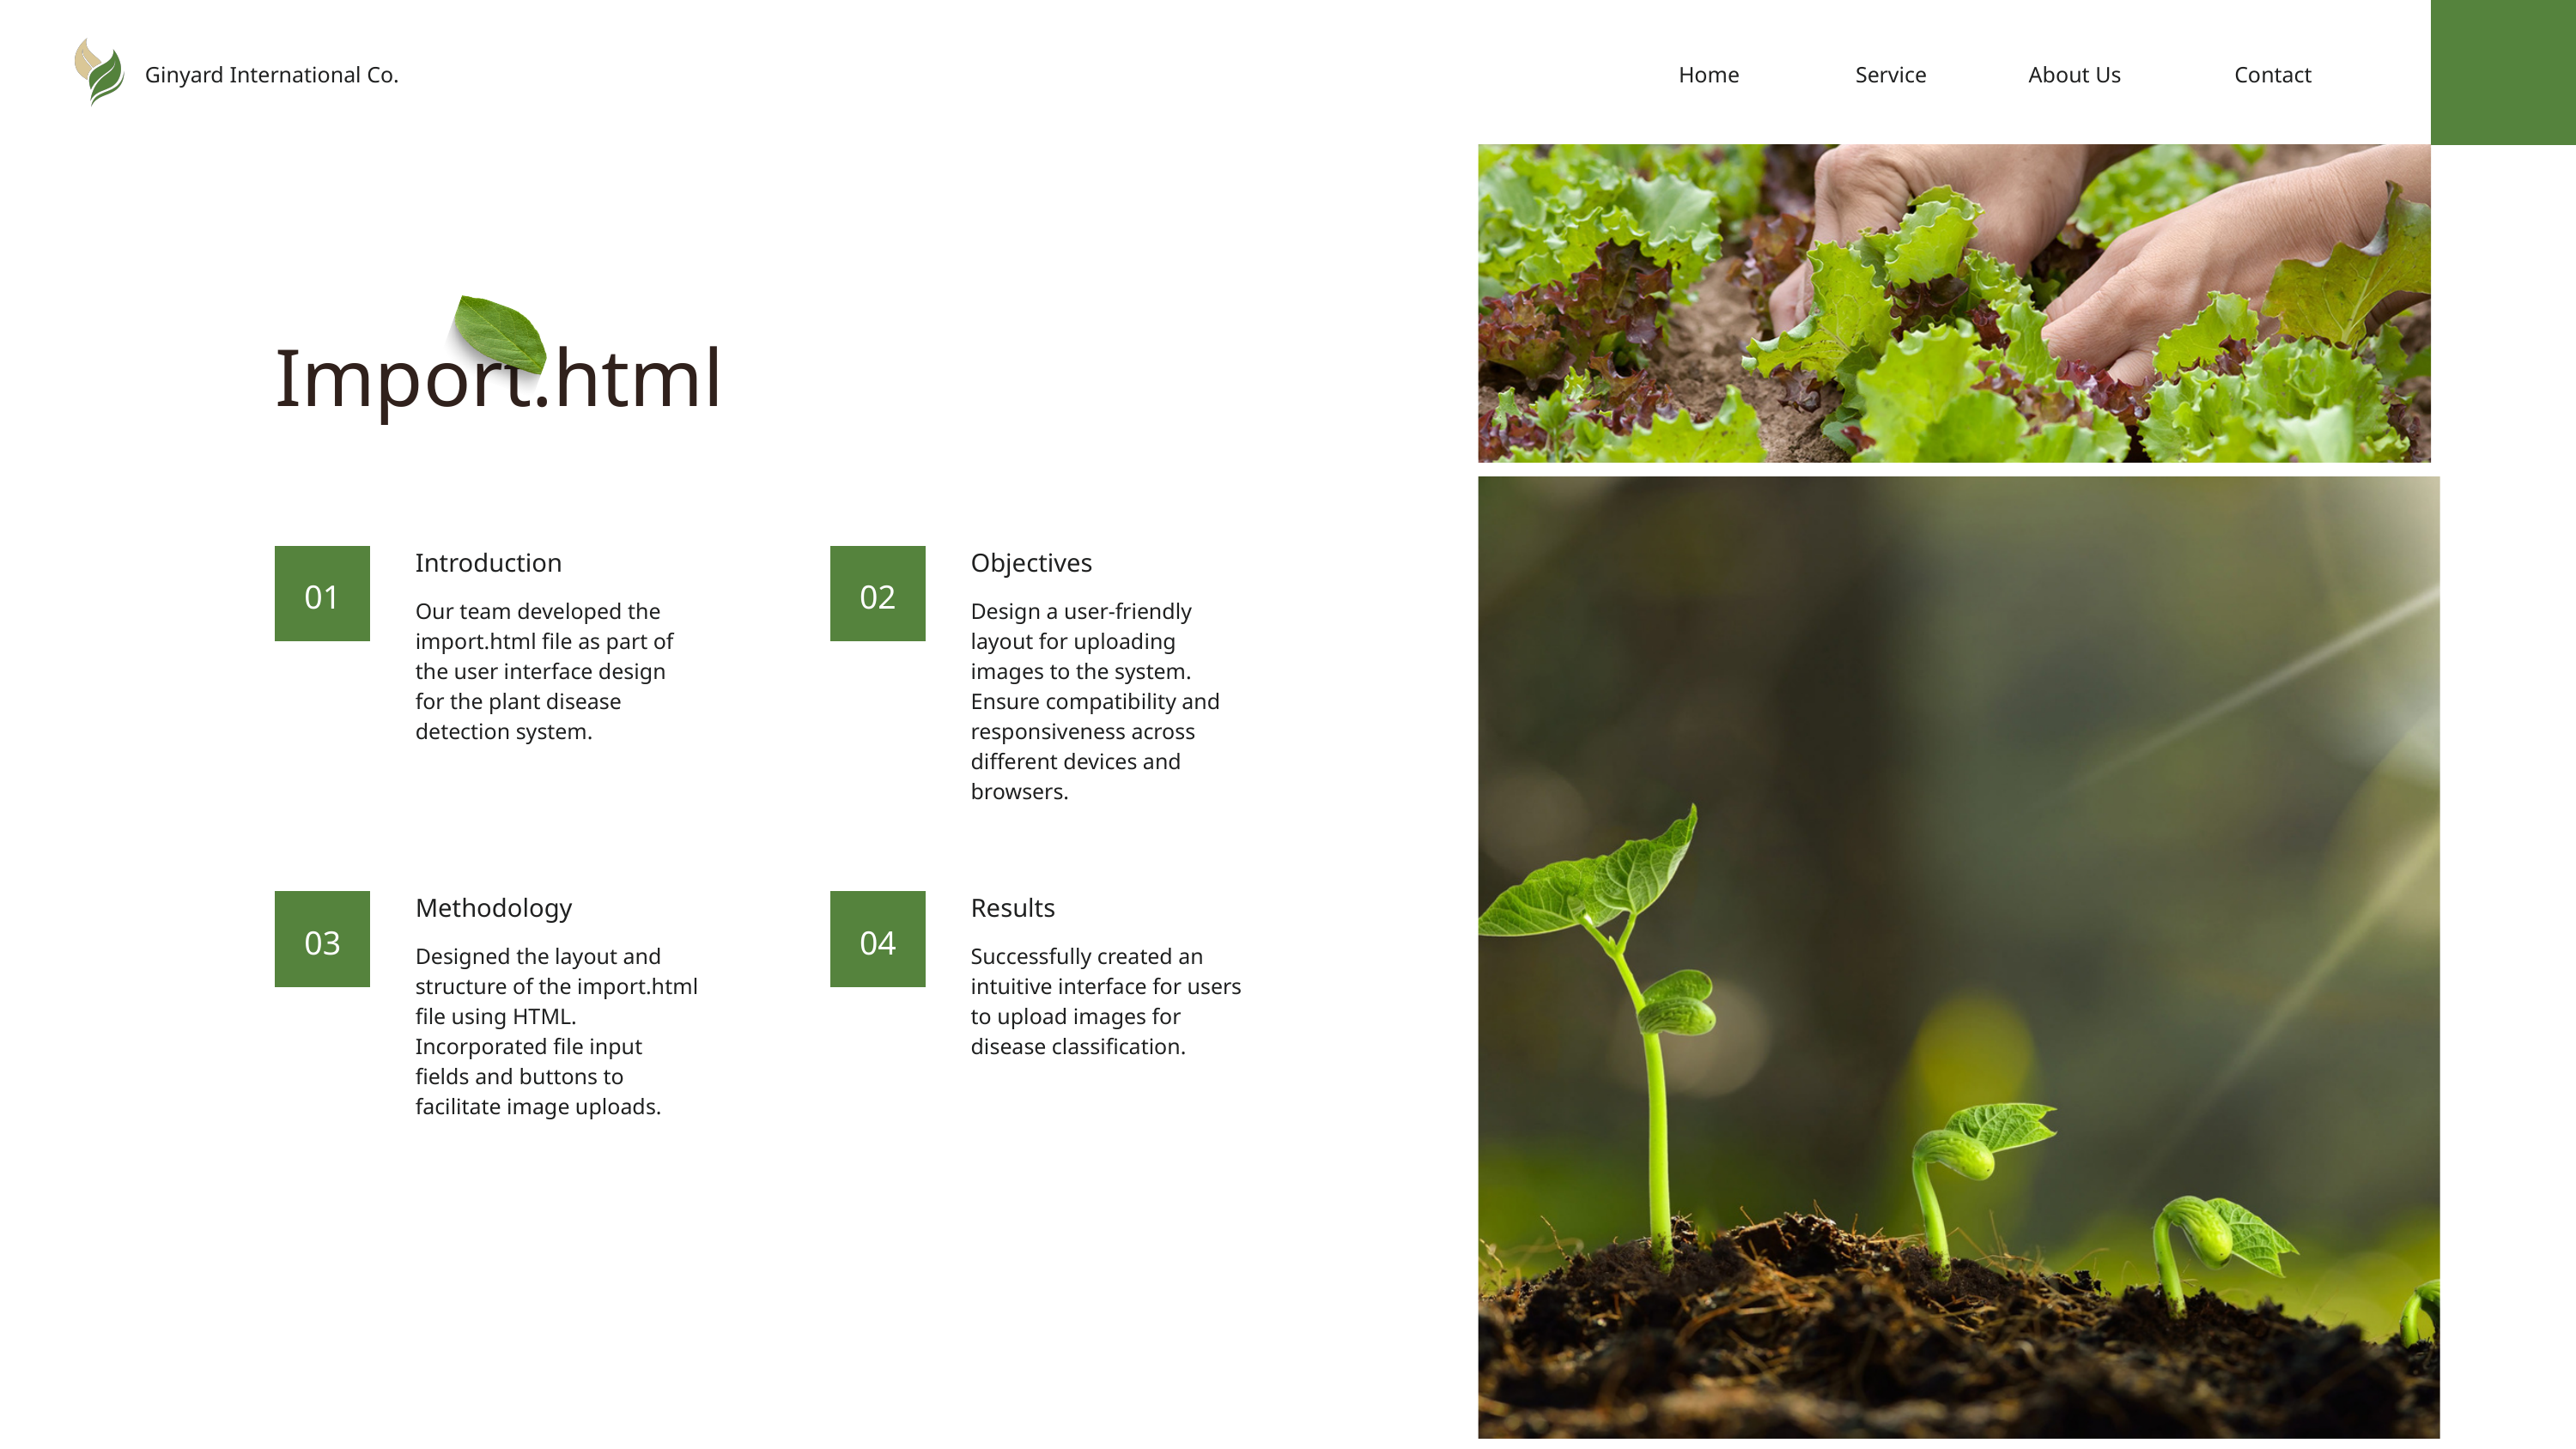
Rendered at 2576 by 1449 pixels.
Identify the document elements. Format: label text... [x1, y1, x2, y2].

text_box Successfully created an intuitive interface for users to upload images for disease classification. [970, 938, 1255, 1089]
text_box Contact [2234, 57, 2372, 88]
text_box [74, 38, 125, 107]
text_box Methodology [415, 887, 699, 923]
text_box About Us [2028, 57, 2178, 88]
text_box Service [1856, 57, 1959, 88]
text_box Our team developed the import.html file as part of the user interface design for the plant disease detection system. [415, 593, 699, 774]
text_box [2430, 0, 2576, 145]
text_box [437, 291, 559, 398]
text_box Introduction [415, 542, 699, 577]
text_box Import.html [275, 321, 844, 422]
text_box Ginyard International Co. [144, 57, 543, 88]
text_box Designed the layout and structure of the import.html file using HTML. Incorporated file input fields and buttons to facilitate image uploads. [415, 938, 699, 1149]
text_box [274, 545, 371, 642]
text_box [829, 891, 927, 987]
text_box Design a user-friendly layout for uploading images to the system. Ensure compatibility and responsiveness across different devices and browsers. [970, 593, 1255, 834]
text_box Objectives [970, 542, 1255, 577]
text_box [274, 891, 371, 987]
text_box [1478, 476, 2440, 1440]
text_box Home [1678, 57, 1793, 88]
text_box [1478, 144, 2432, 463]
text_box Results [970, 887, 1255, 923]
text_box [829, 545, 927, 642]
